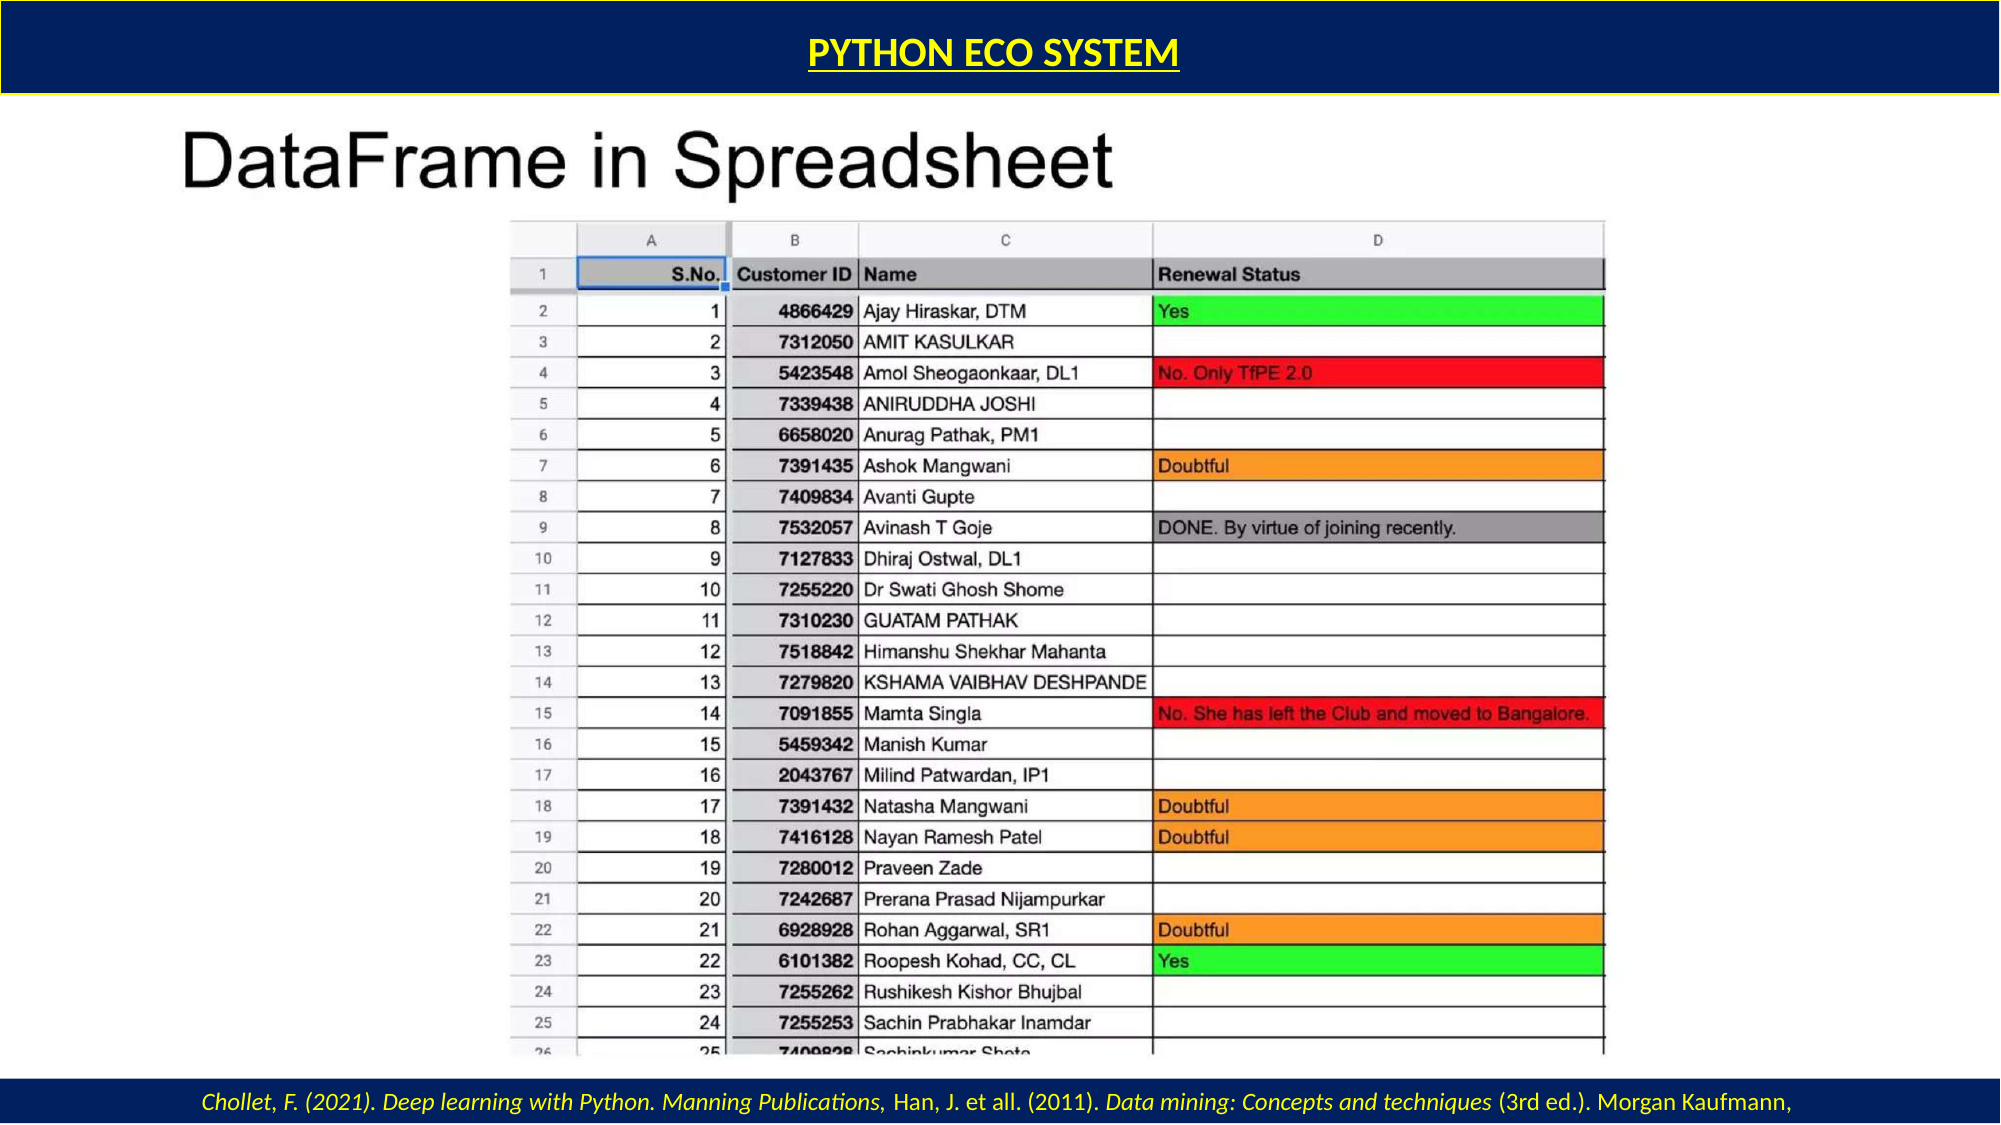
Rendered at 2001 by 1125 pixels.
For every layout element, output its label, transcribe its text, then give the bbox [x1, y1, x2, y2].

picture [92, 97, 1908, 1065]
text_box PYTHON ECO SYSTEM [793, 17, 1195, 83]
